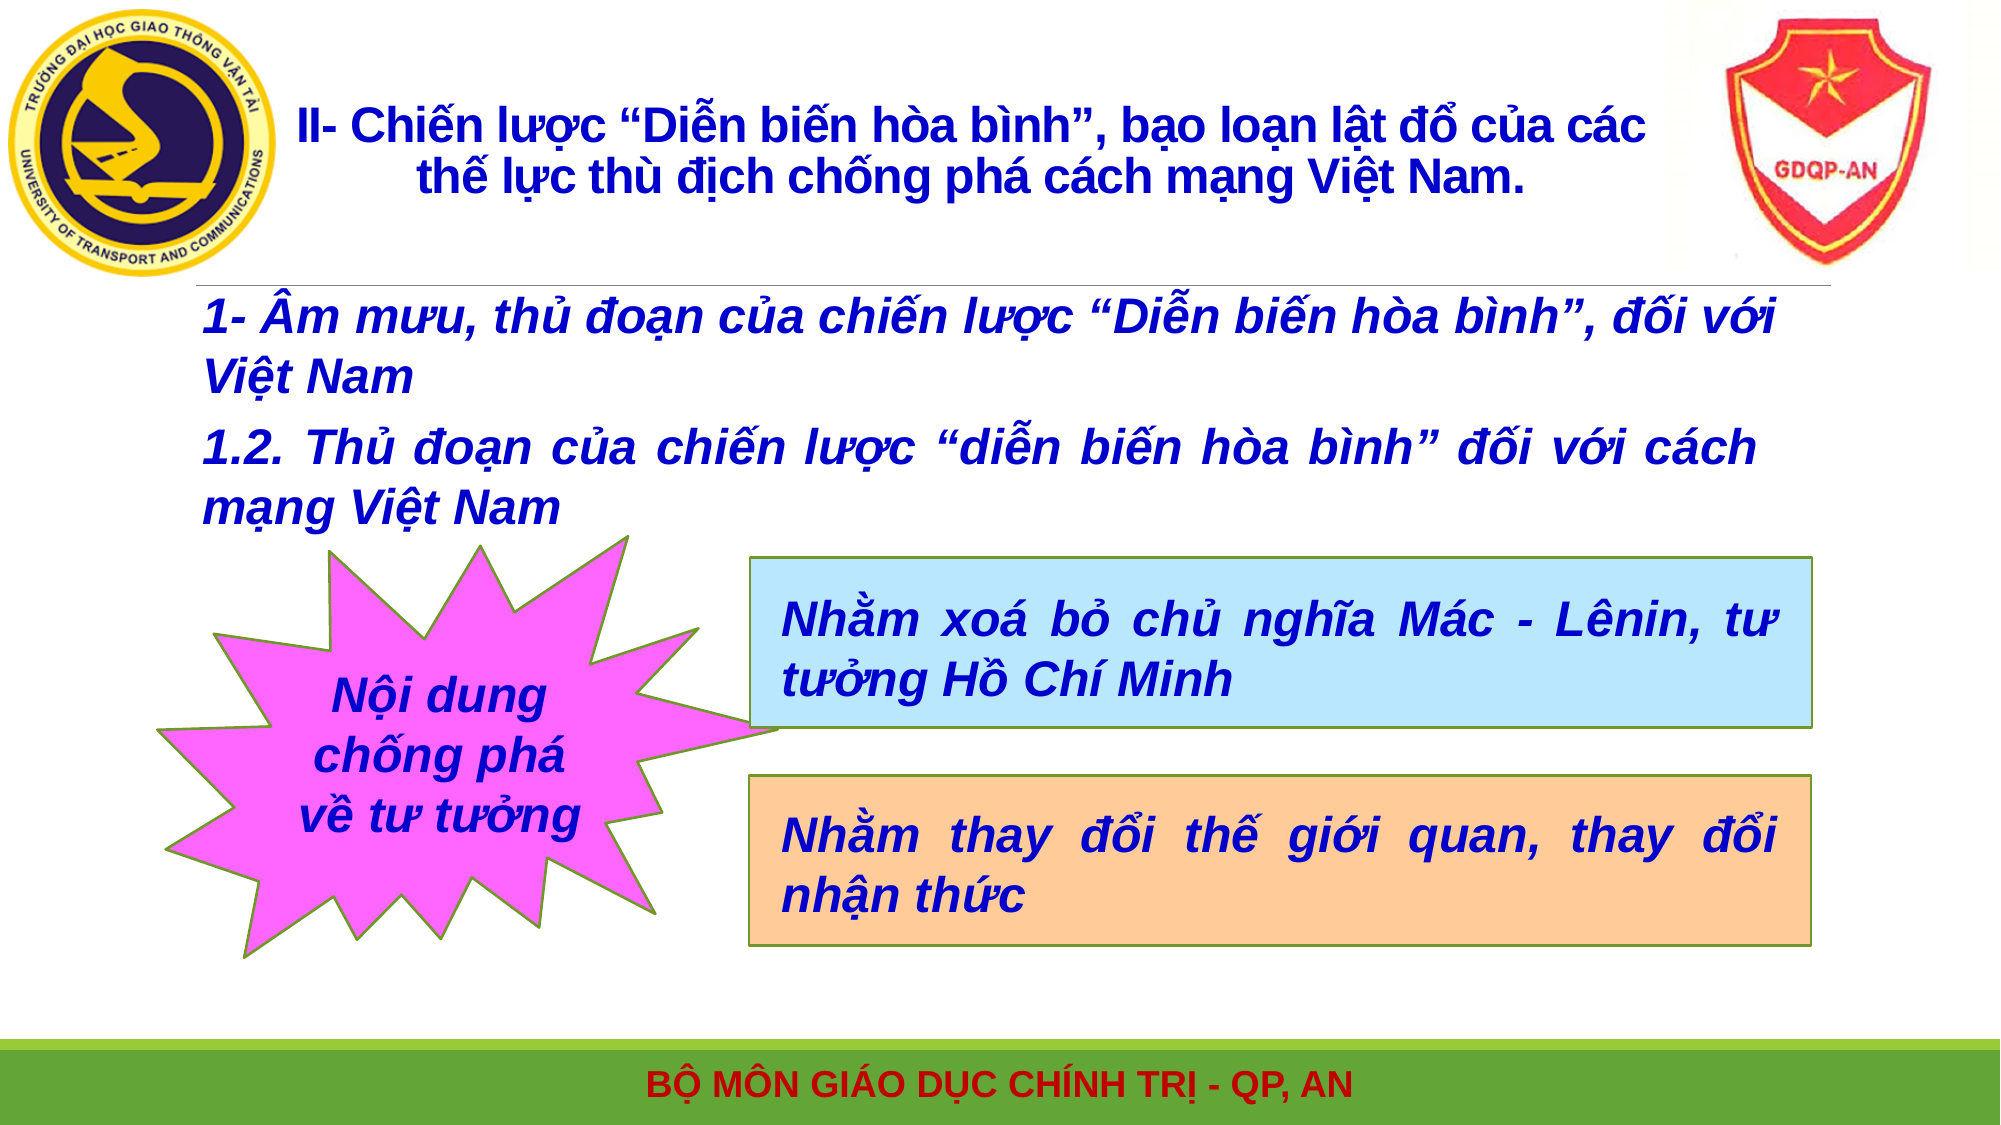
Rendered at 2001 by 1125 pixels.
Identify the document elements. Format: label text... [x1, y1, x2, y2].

text_box Nhằm thay đổi thế giới quan, thay đổi nhận thức [767, 795, 1793, 931]
title II- Chiến lược “Diễn biến hòa bình”, bạo loạn lật đổ của các thế lực thù địch chống phá cách mạng Việt Nam. [284, 28, 1663, 211]
text_box Nội dung chống phá về tư tưởng [275, 654, 605, 850]
text_box BỘ MÔN GIÁO DỤC CHÍNH TRỊ - QP, AN [630, 1052, 1370, 1113]
text_box [749, 556, 1813, 729]
text_box [748, 774, 1812, 947]
text_box Nhằm xoá bỏ chủ nghĩa Mác - Lênin, tư tưởng Hồ Chí Minh [767, 578, 1793, 714]
picture [8, 9, 277, 277]
text_box 1- Âm mưu, thủ đoạn của chiến lược “Diễn biến hòa bình”, đối với Việt Nam [187, 276, 1822, 412]
text_box 1.2. Thủ đoạn của chiến lược “diễn biến hòa bình” đối với cách mạng Việt Nam [187, 406, 1774, 542]
text_box [156, 535, 779, 959]
picture [1666, 0, 2000, 271]
